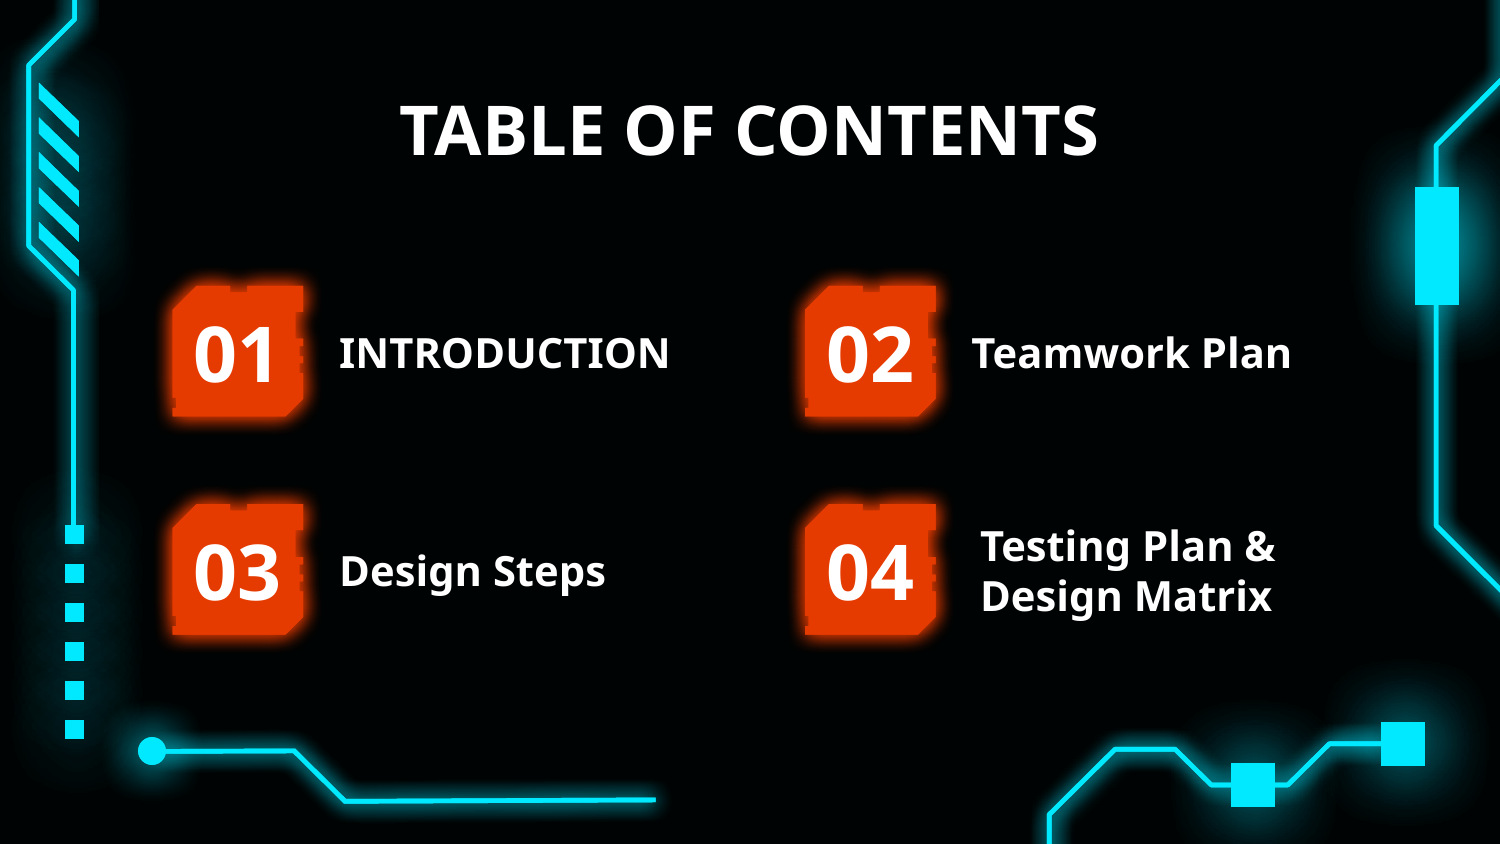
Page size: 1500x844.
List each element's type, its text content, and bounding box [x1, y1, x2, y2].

subtitle INTRODUCTION [324, 326, 720, 376]
subtitle Testing Plan & Design Matrix [965, 520, 1361, 635]
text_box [804, 285, 936, 417]
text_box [172, 285, 304, 417]
subtitle Teamwork Plan [956, 326, 1352, 376]
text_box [804, 503, 936, 635]
subtitle Design Steps [324, 544, 720, 595]
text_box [172, 503, 304, 635]
title TABLE OF CONTENTS [116, 88, 1383, 167]
